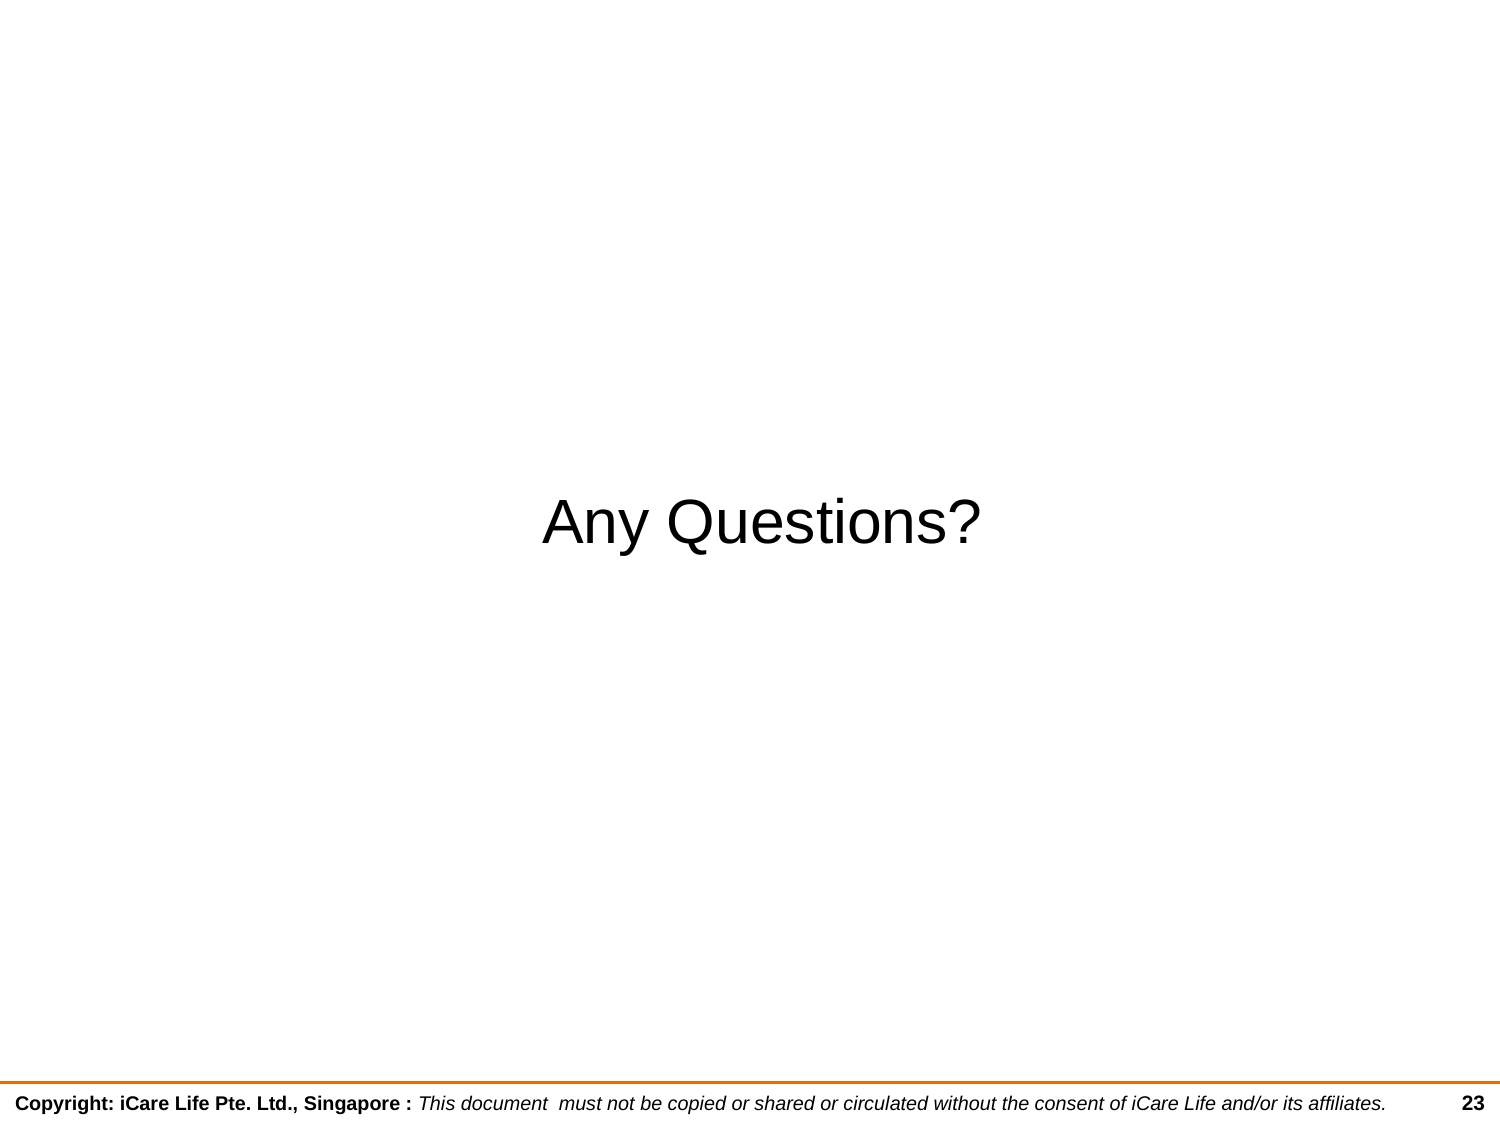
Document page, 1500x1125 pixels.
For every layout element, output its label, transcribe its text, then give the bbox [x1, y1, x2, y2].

title Any Questions? [87, 425, 1438, 613]
text_box 23 [1447, 1082, 1500, 1122]
